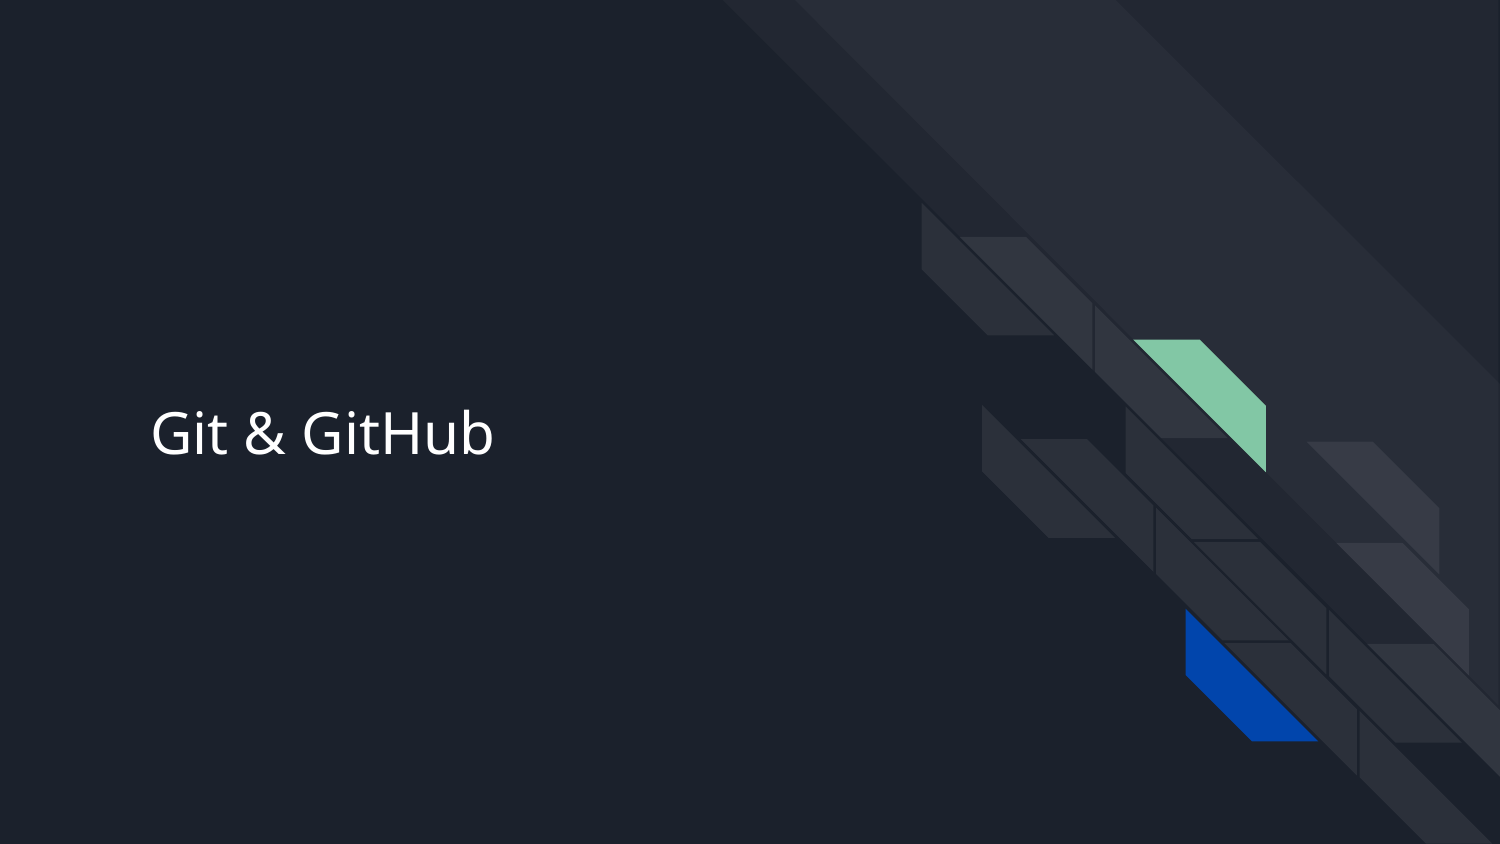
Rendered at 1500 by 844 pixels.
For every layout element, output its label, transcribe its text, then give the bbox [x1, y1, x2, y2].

title Git & GitHub [135, 336, 888, 526]
